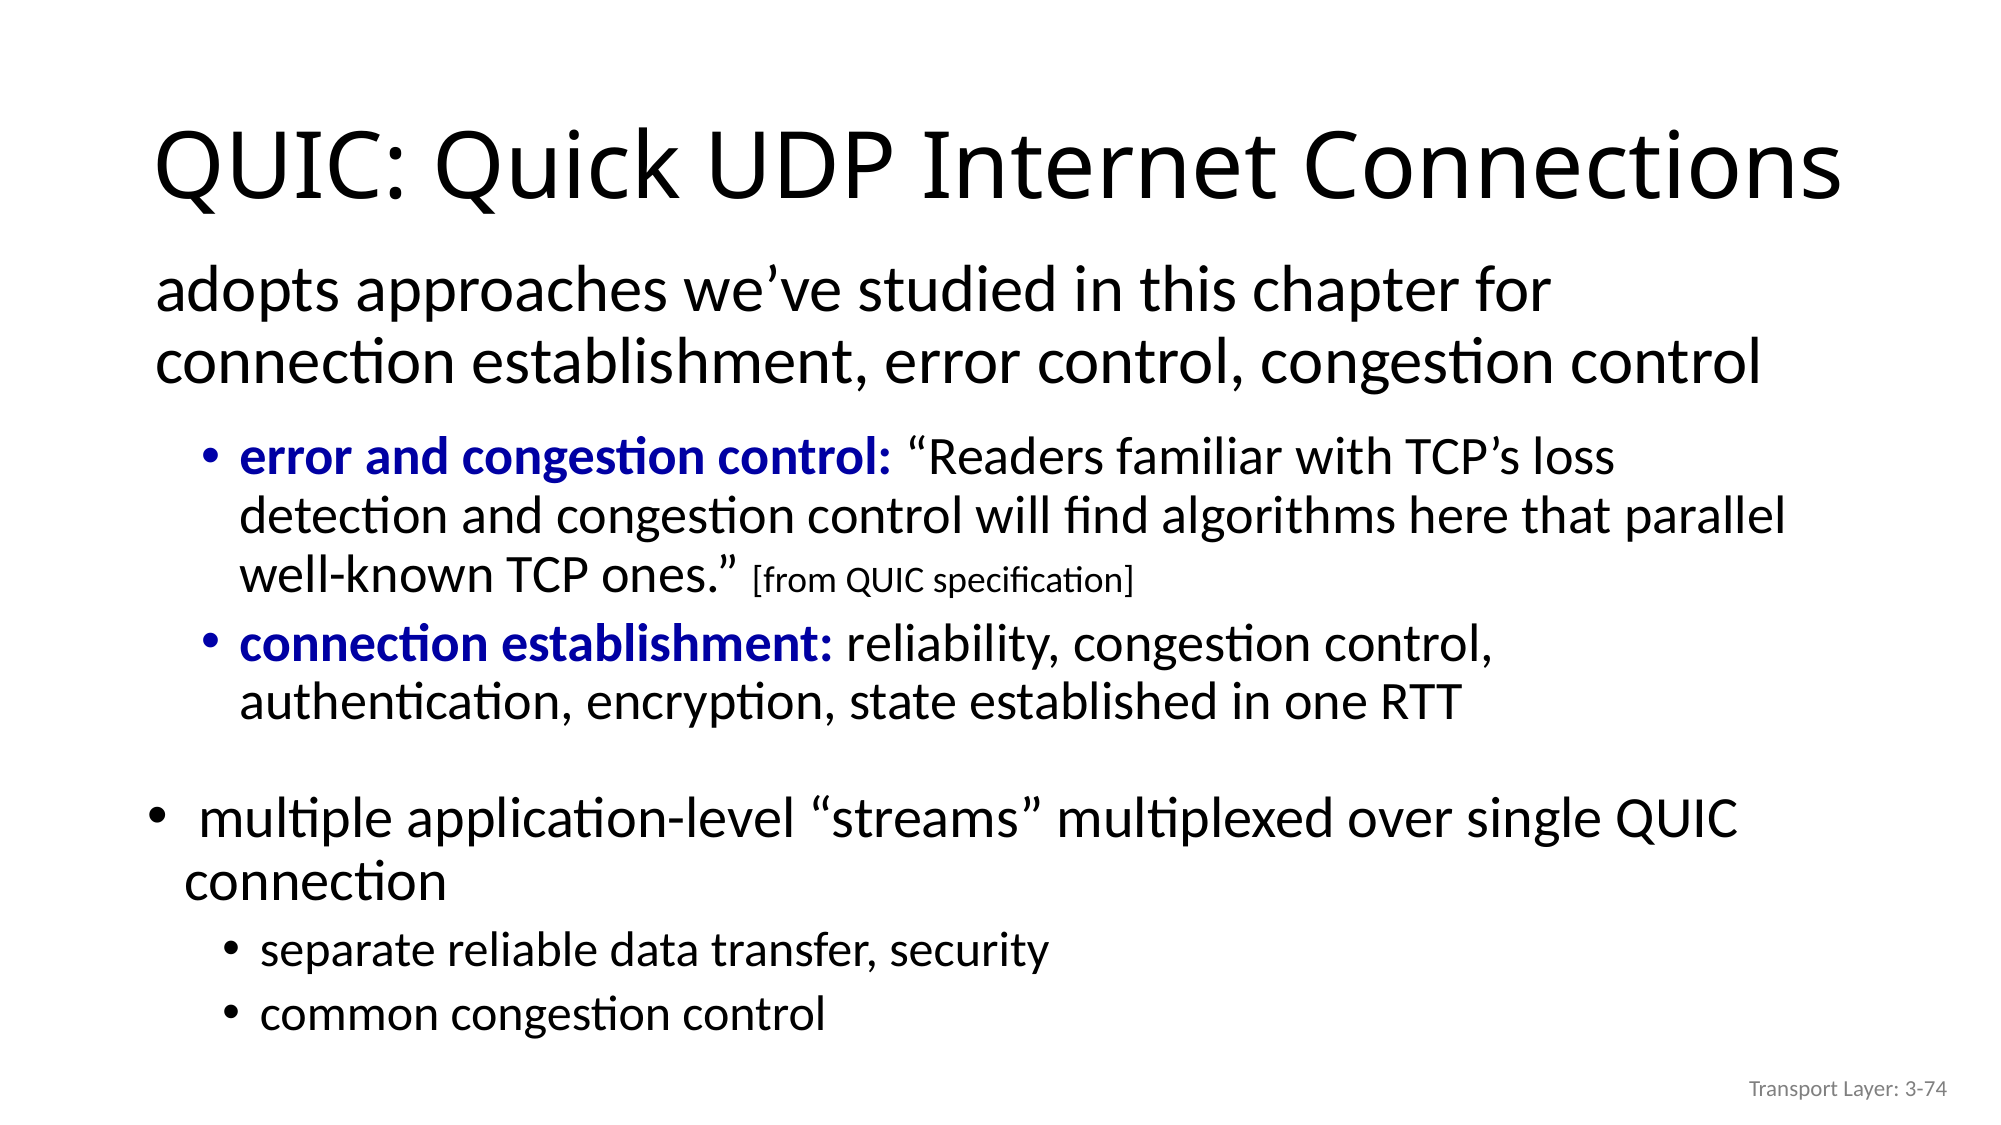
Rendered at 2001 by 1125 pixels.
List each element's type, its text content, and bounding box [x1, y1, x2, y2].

text_box adopts approaches we’ve studied in this chapter for connection establishment, error control, congestion control [118, 245, 1844, 415]
title QUIC: Quick UDP Internet Connections [137, 59, 1863, 278]
list multiple application-level “streams” multiplexed over single QUIC connection separate reliable data transfer, security common congestion control [132, 779, 1880, 1055]
text_box error and congestion control: “Readers familiar with TCP’s loss detection and congestion control will find algorithms here that parallel well-known TCP ones.” [from QUIC specification] connection establishment: reliability, congestion control, authentication, encryption, state established in one RTT [110, 420, 1836, 765]
slide_number Transport Layer: 3-74 [1512, 1056, 1963, 1117]
